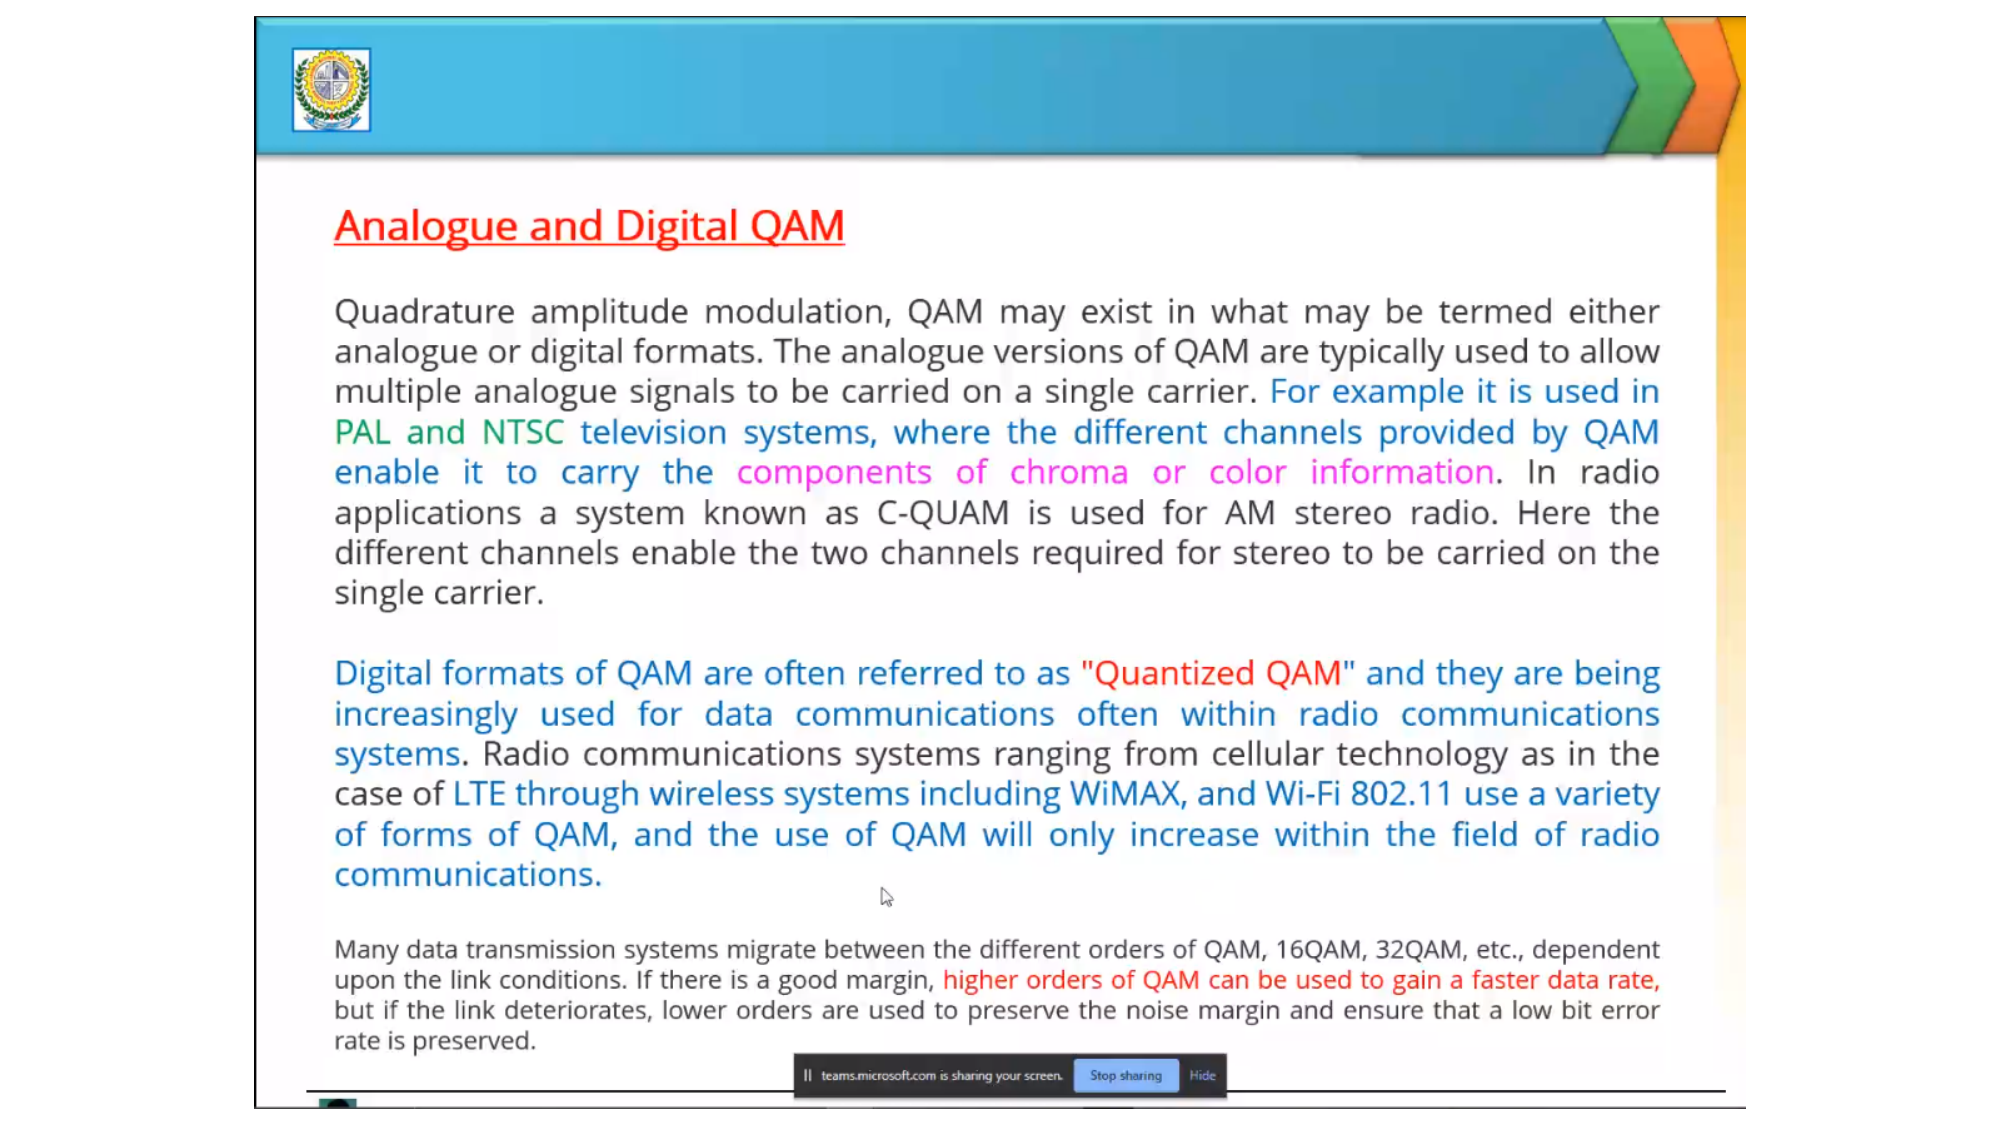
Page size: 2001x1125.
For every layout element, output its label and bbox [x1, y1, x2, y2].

picture [254, 16, 1746, 1109]
